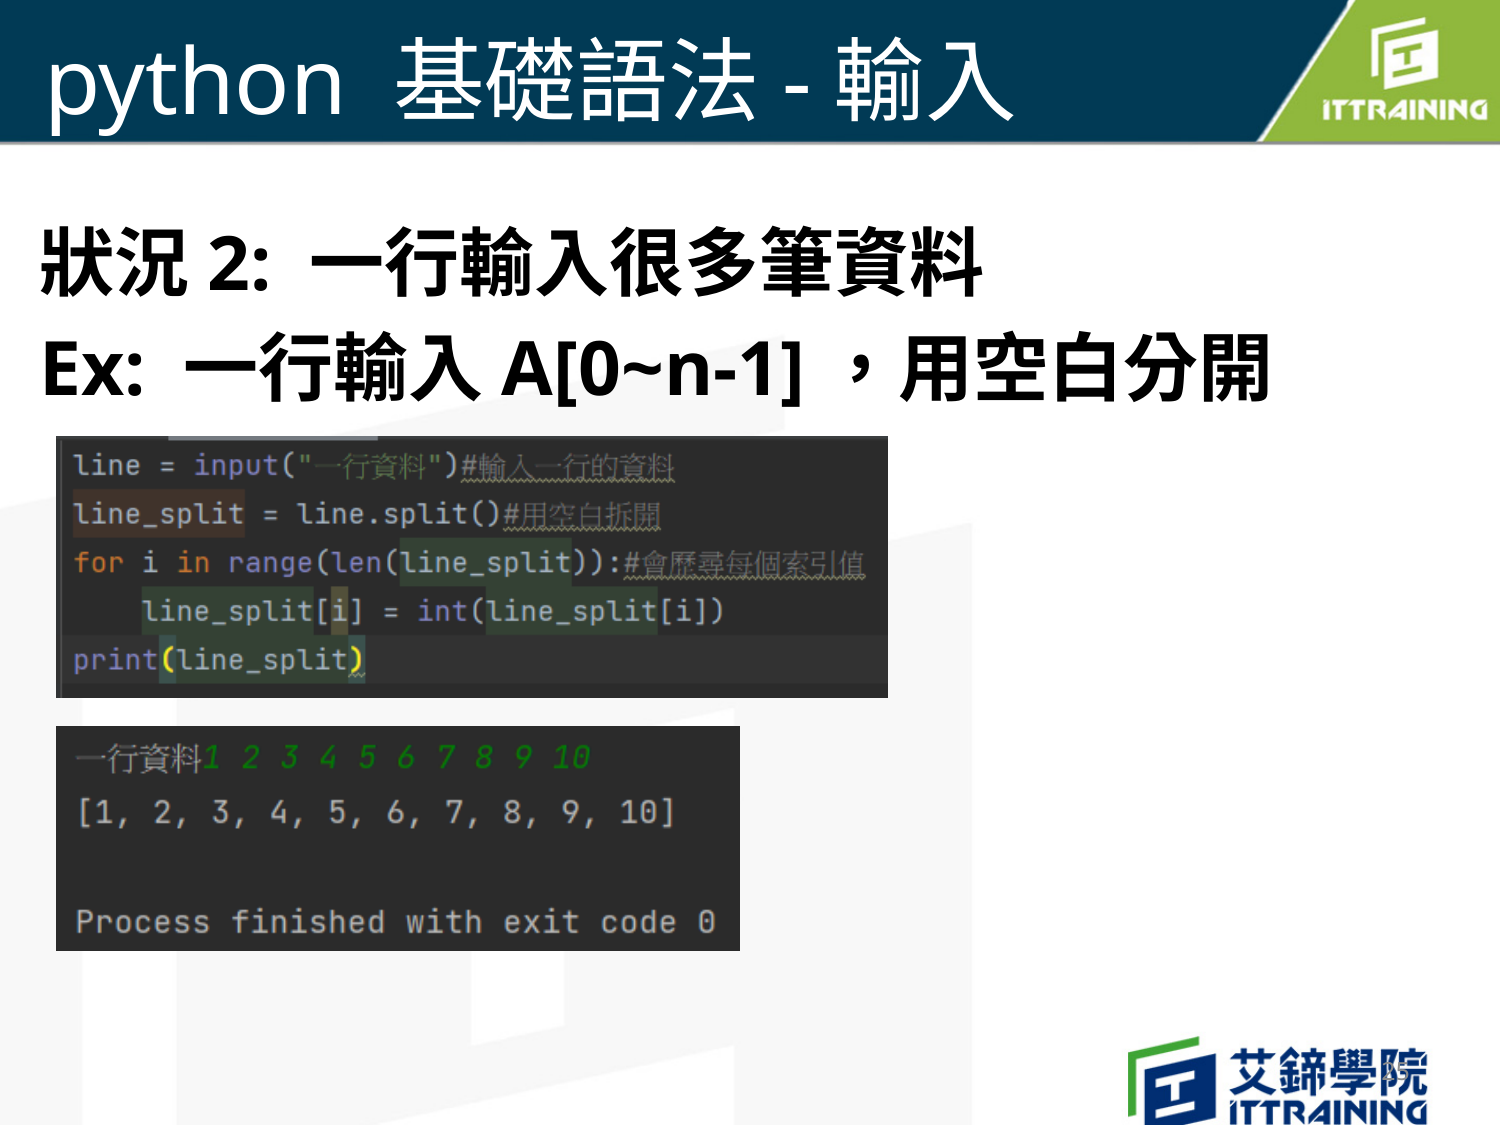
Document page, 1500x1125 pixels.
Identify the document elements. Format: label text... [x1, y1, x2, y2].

title python 基礎語法-輸入 [29, 0, 1380, 172]
slide_number 25 [1074, 1042, 1425, 1103]
list 狀況2: 一行輸入很多筆資料 Ex: 一行輸入A[0~n-1]，用空白分開 [24, 208, 1375, 951]
picture [0, 0, 1500, 1125]
